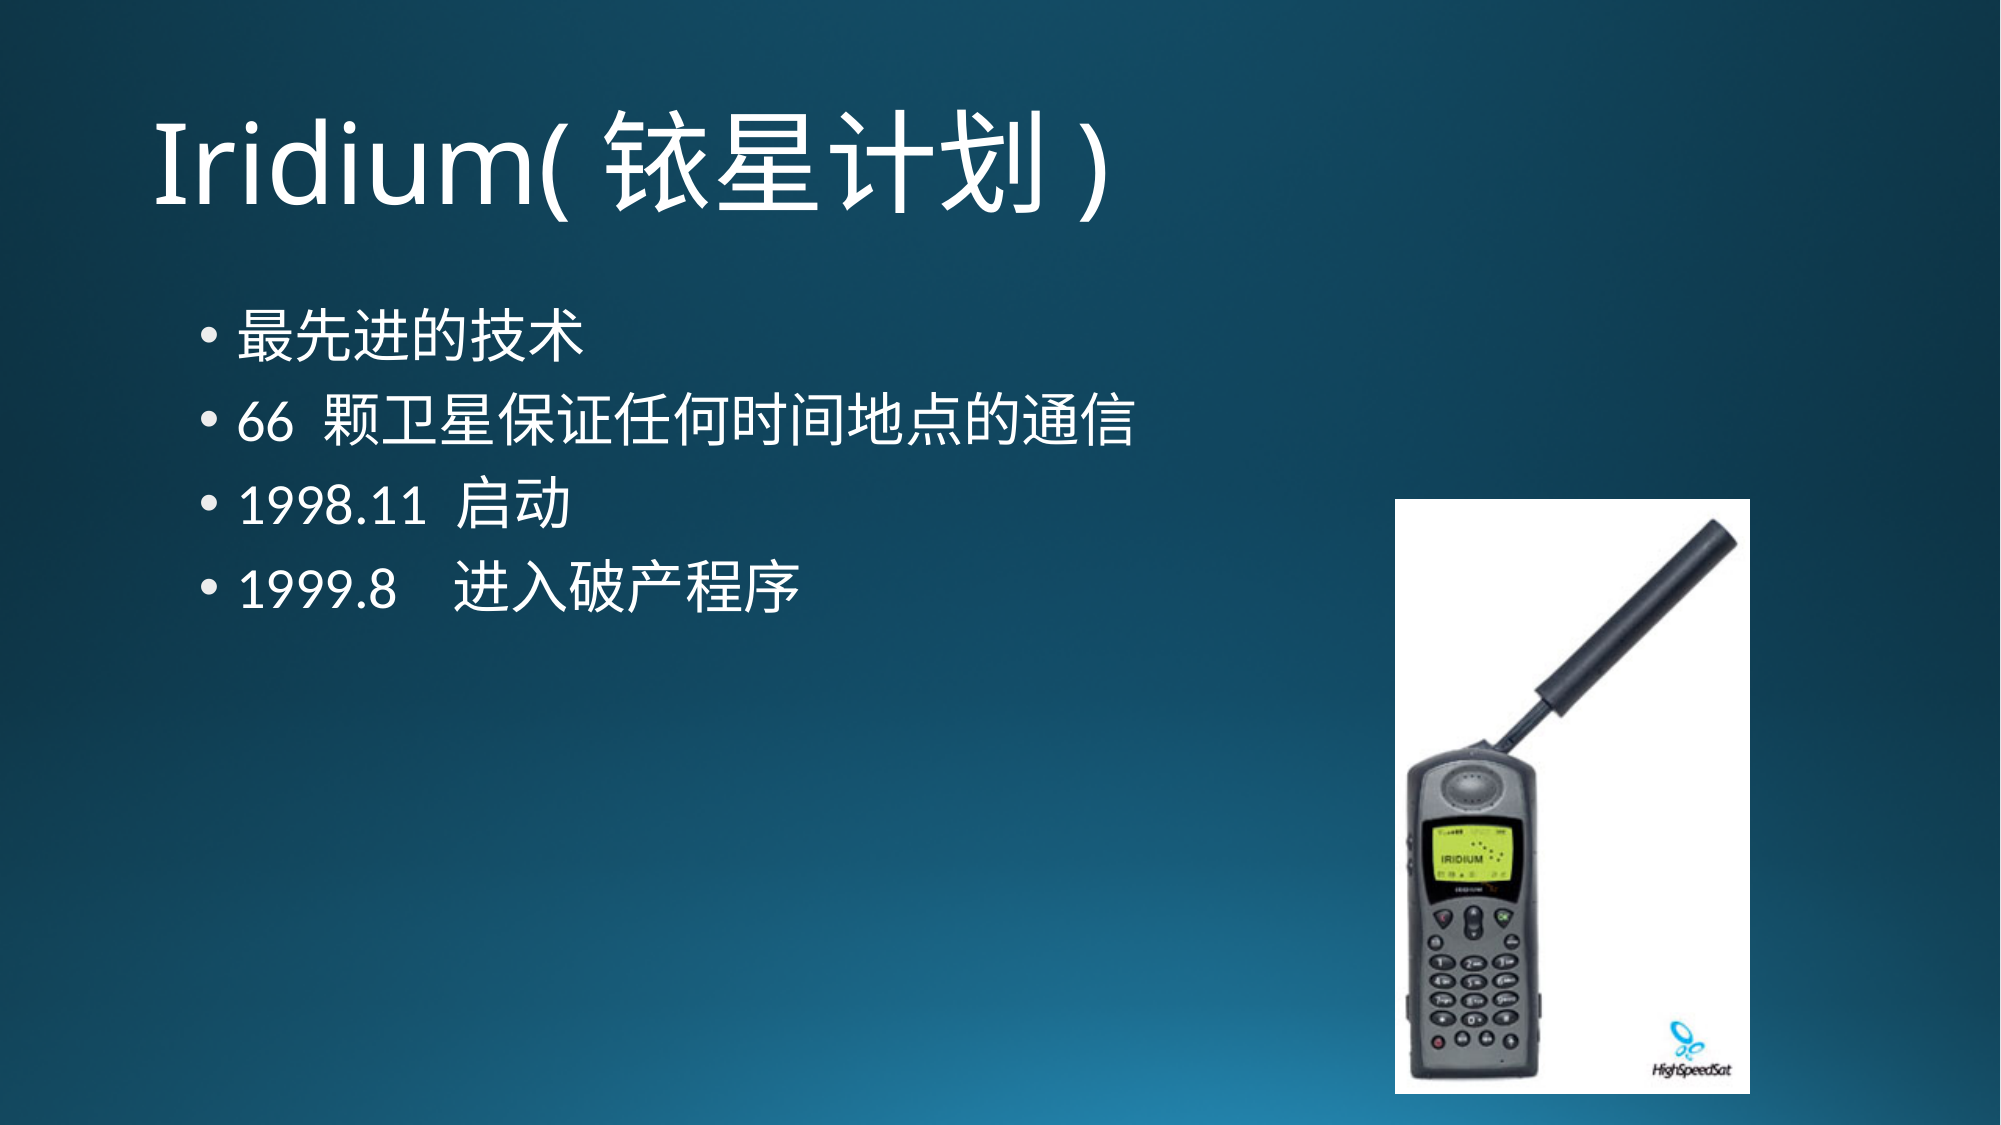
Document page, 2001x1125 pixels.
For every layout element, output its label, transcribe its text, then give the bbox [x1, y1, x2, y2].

title Iridium(铱星计划) [137, 59, 1863, 278]
list 最先进的技术 66 颗卫星保证任何时间地点的通信 1998.11 启动 1999.8 进入破产程序 [183, 299, 1863, 1014]
picture [0, 0, 2001, 1125]
